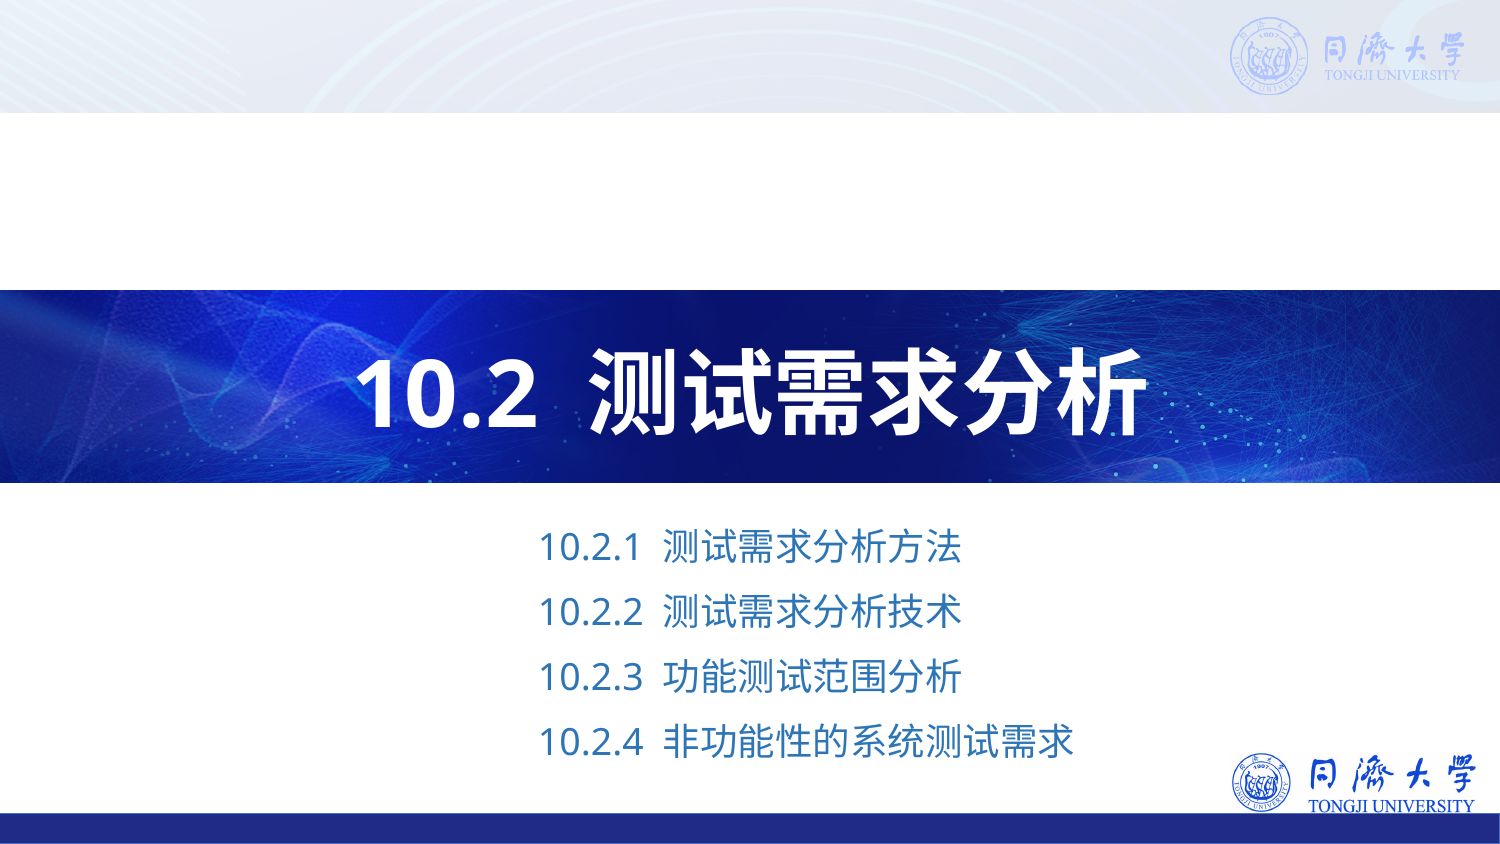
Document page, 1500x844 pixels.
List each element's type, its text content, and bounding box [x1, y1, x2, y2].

picture [0, 290, 1500, 483]
text_box 10.2 测试需求分析 [208, 326, 1292, 454]
picture [1230, 751, 1480, 813]
text_box 10.2.1 测试需求分析方法 10.2.2 测试需求分析技术 10.2.3 功能测试范围分析 10.2.4 非功能性的系统测试需求 [523, 506, 1179, 771]
text_box Strategy：the art of devising or employing plans or stratagems toward a goal an adaptation that serves an important function in achieving the goals [0, 0, 1500, 113]
